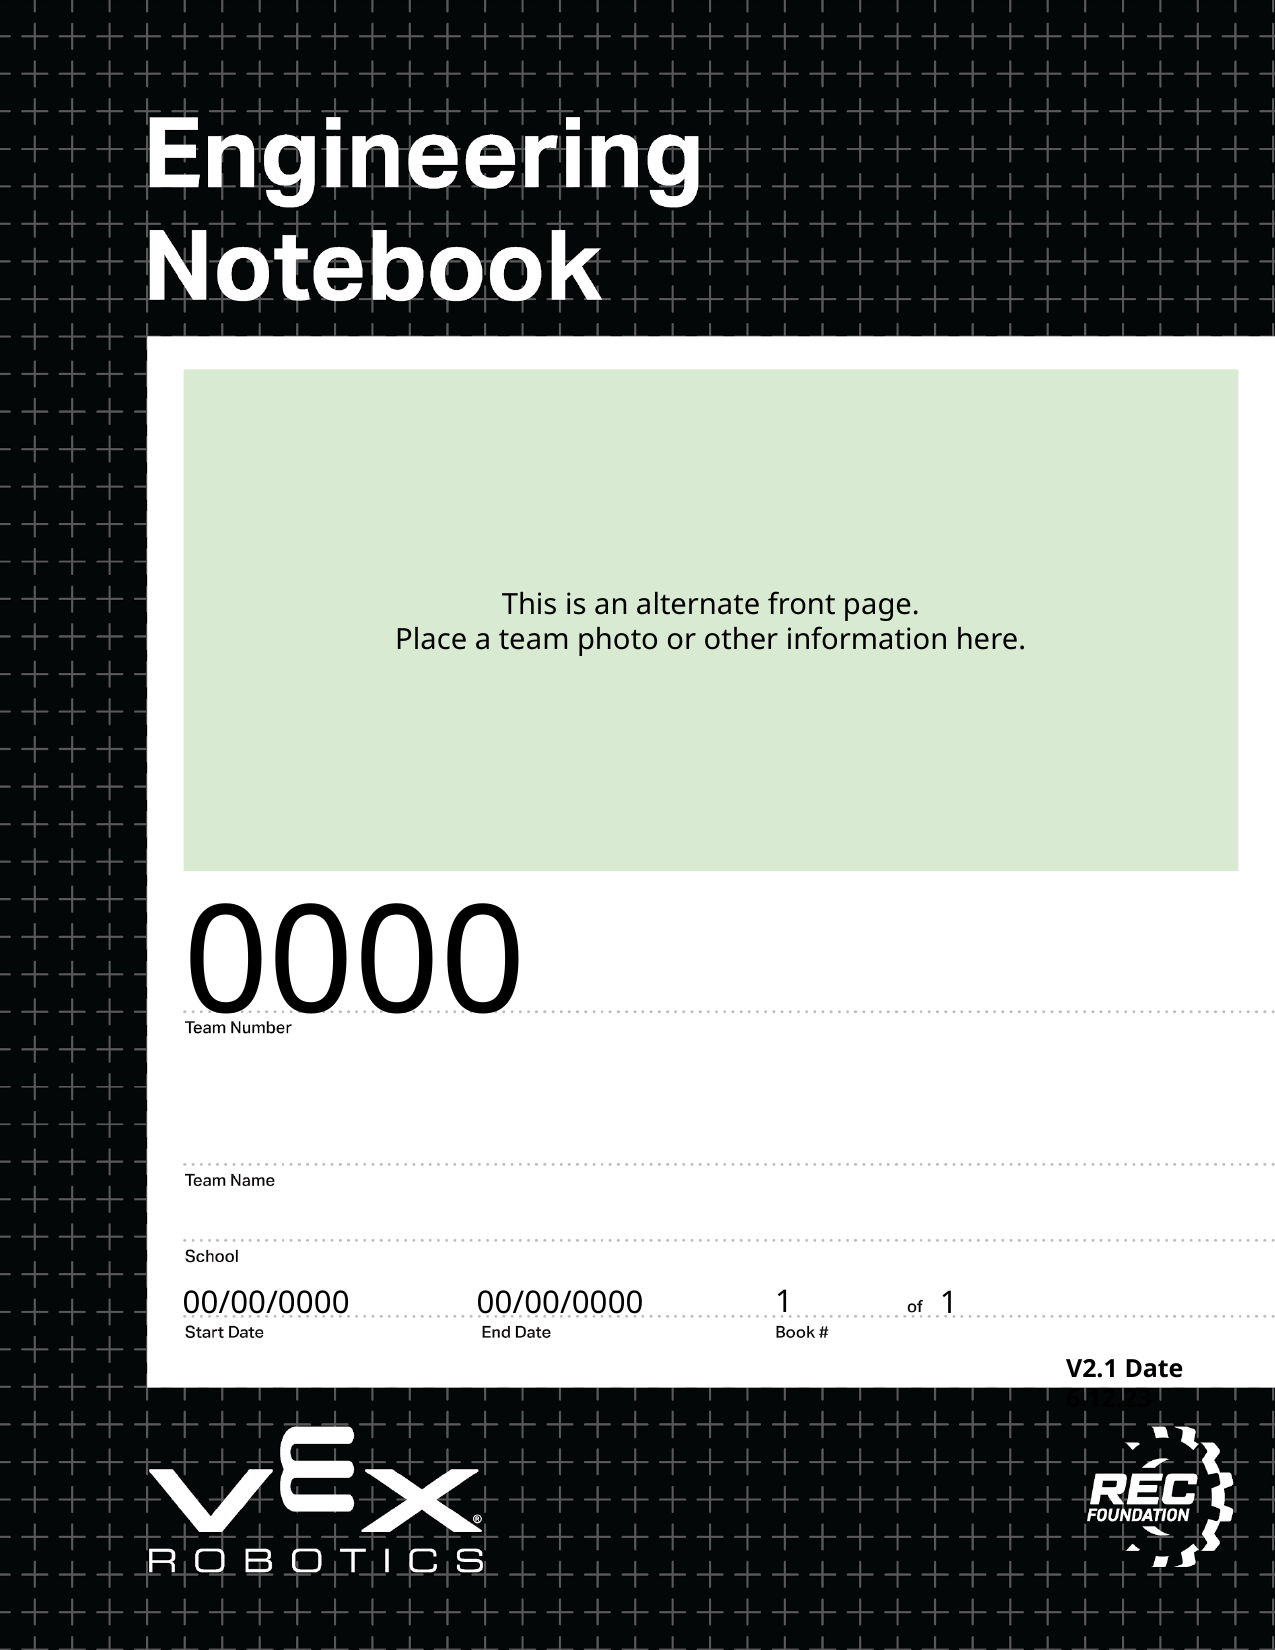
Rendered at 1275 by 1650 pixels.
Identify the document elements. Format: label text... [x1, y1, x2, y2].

text_box 00/00/0000 [182, 1281, 467, 1321]
subtitle 1 [775, 1281, 888, 1318]
subtitle 1 [940, 1281, 1090, 1321]
text_box V2.1 Date 6.12.23 [1066, 1352, 1275, 1385]
text_box This is an alternate front page. Place a team photo or other information here. [183, 369, 1239, 872]
text_box 00/00/0000 [476, 1281, 761, 1321]
picture [0, 0, 1275, 1650]
text_box 0000 [183, 872, 976, 1019]
